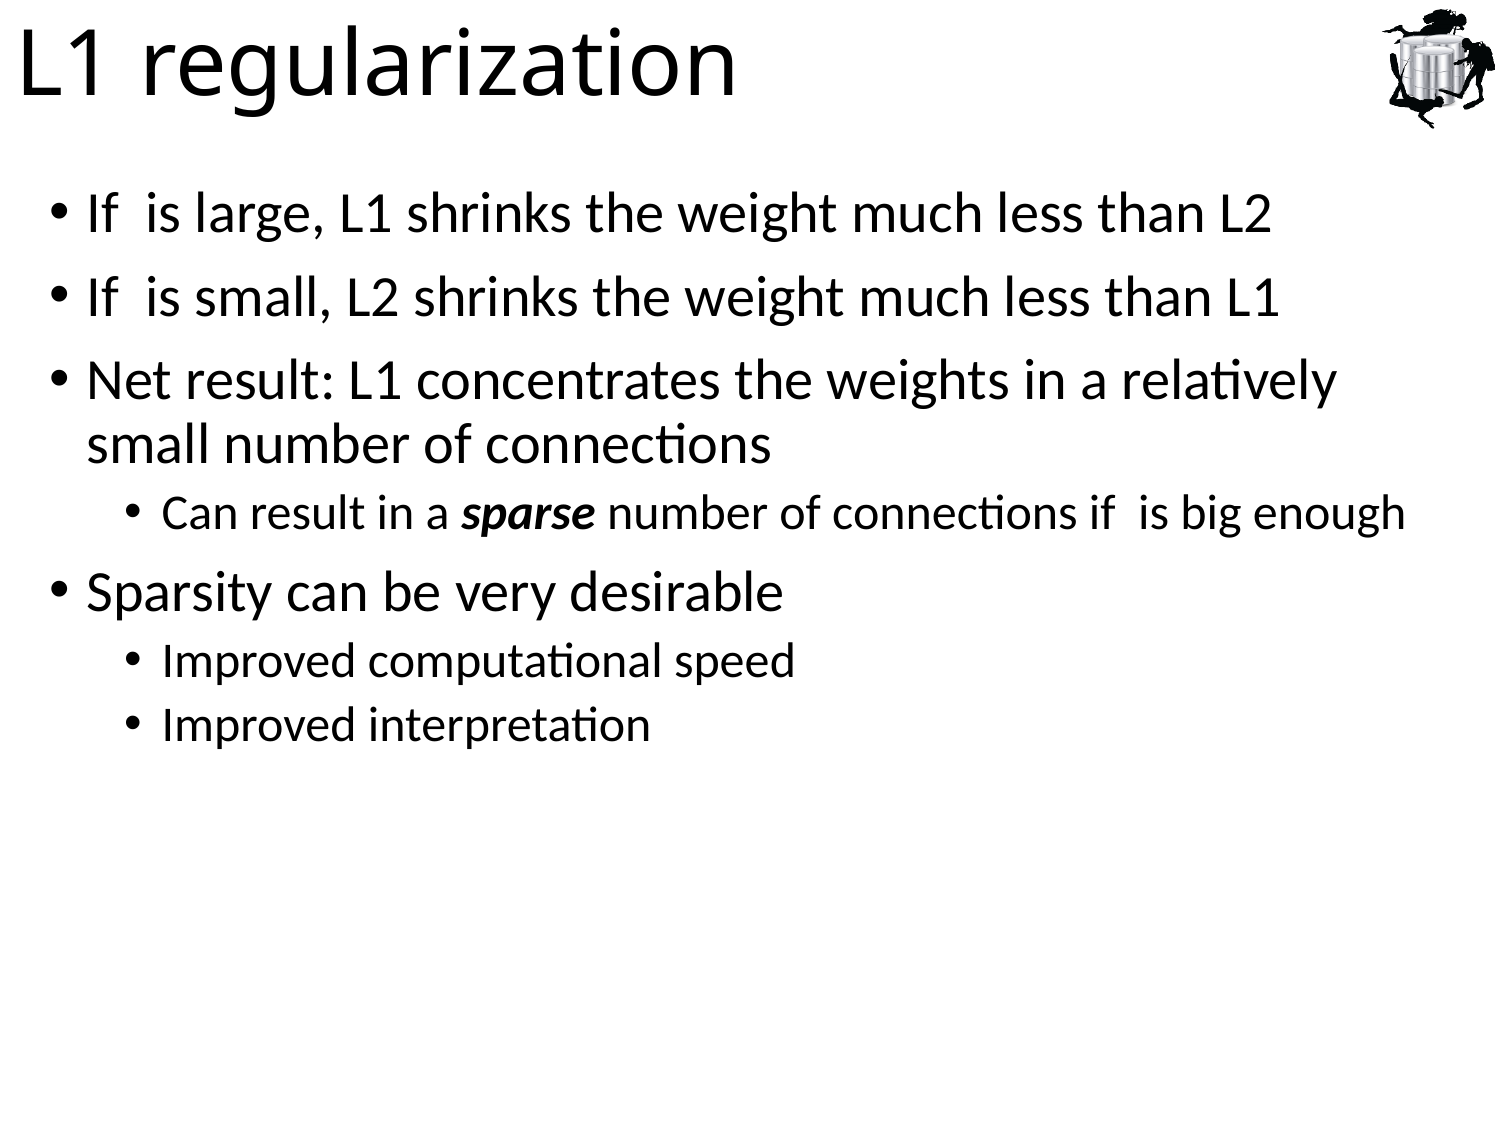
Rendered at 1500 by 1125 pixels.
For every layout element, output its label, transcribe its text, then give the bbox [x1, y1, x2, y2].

title L1 regularization [0, 0, 1377, 131]
picture [1377, 5, 1498, 131]
